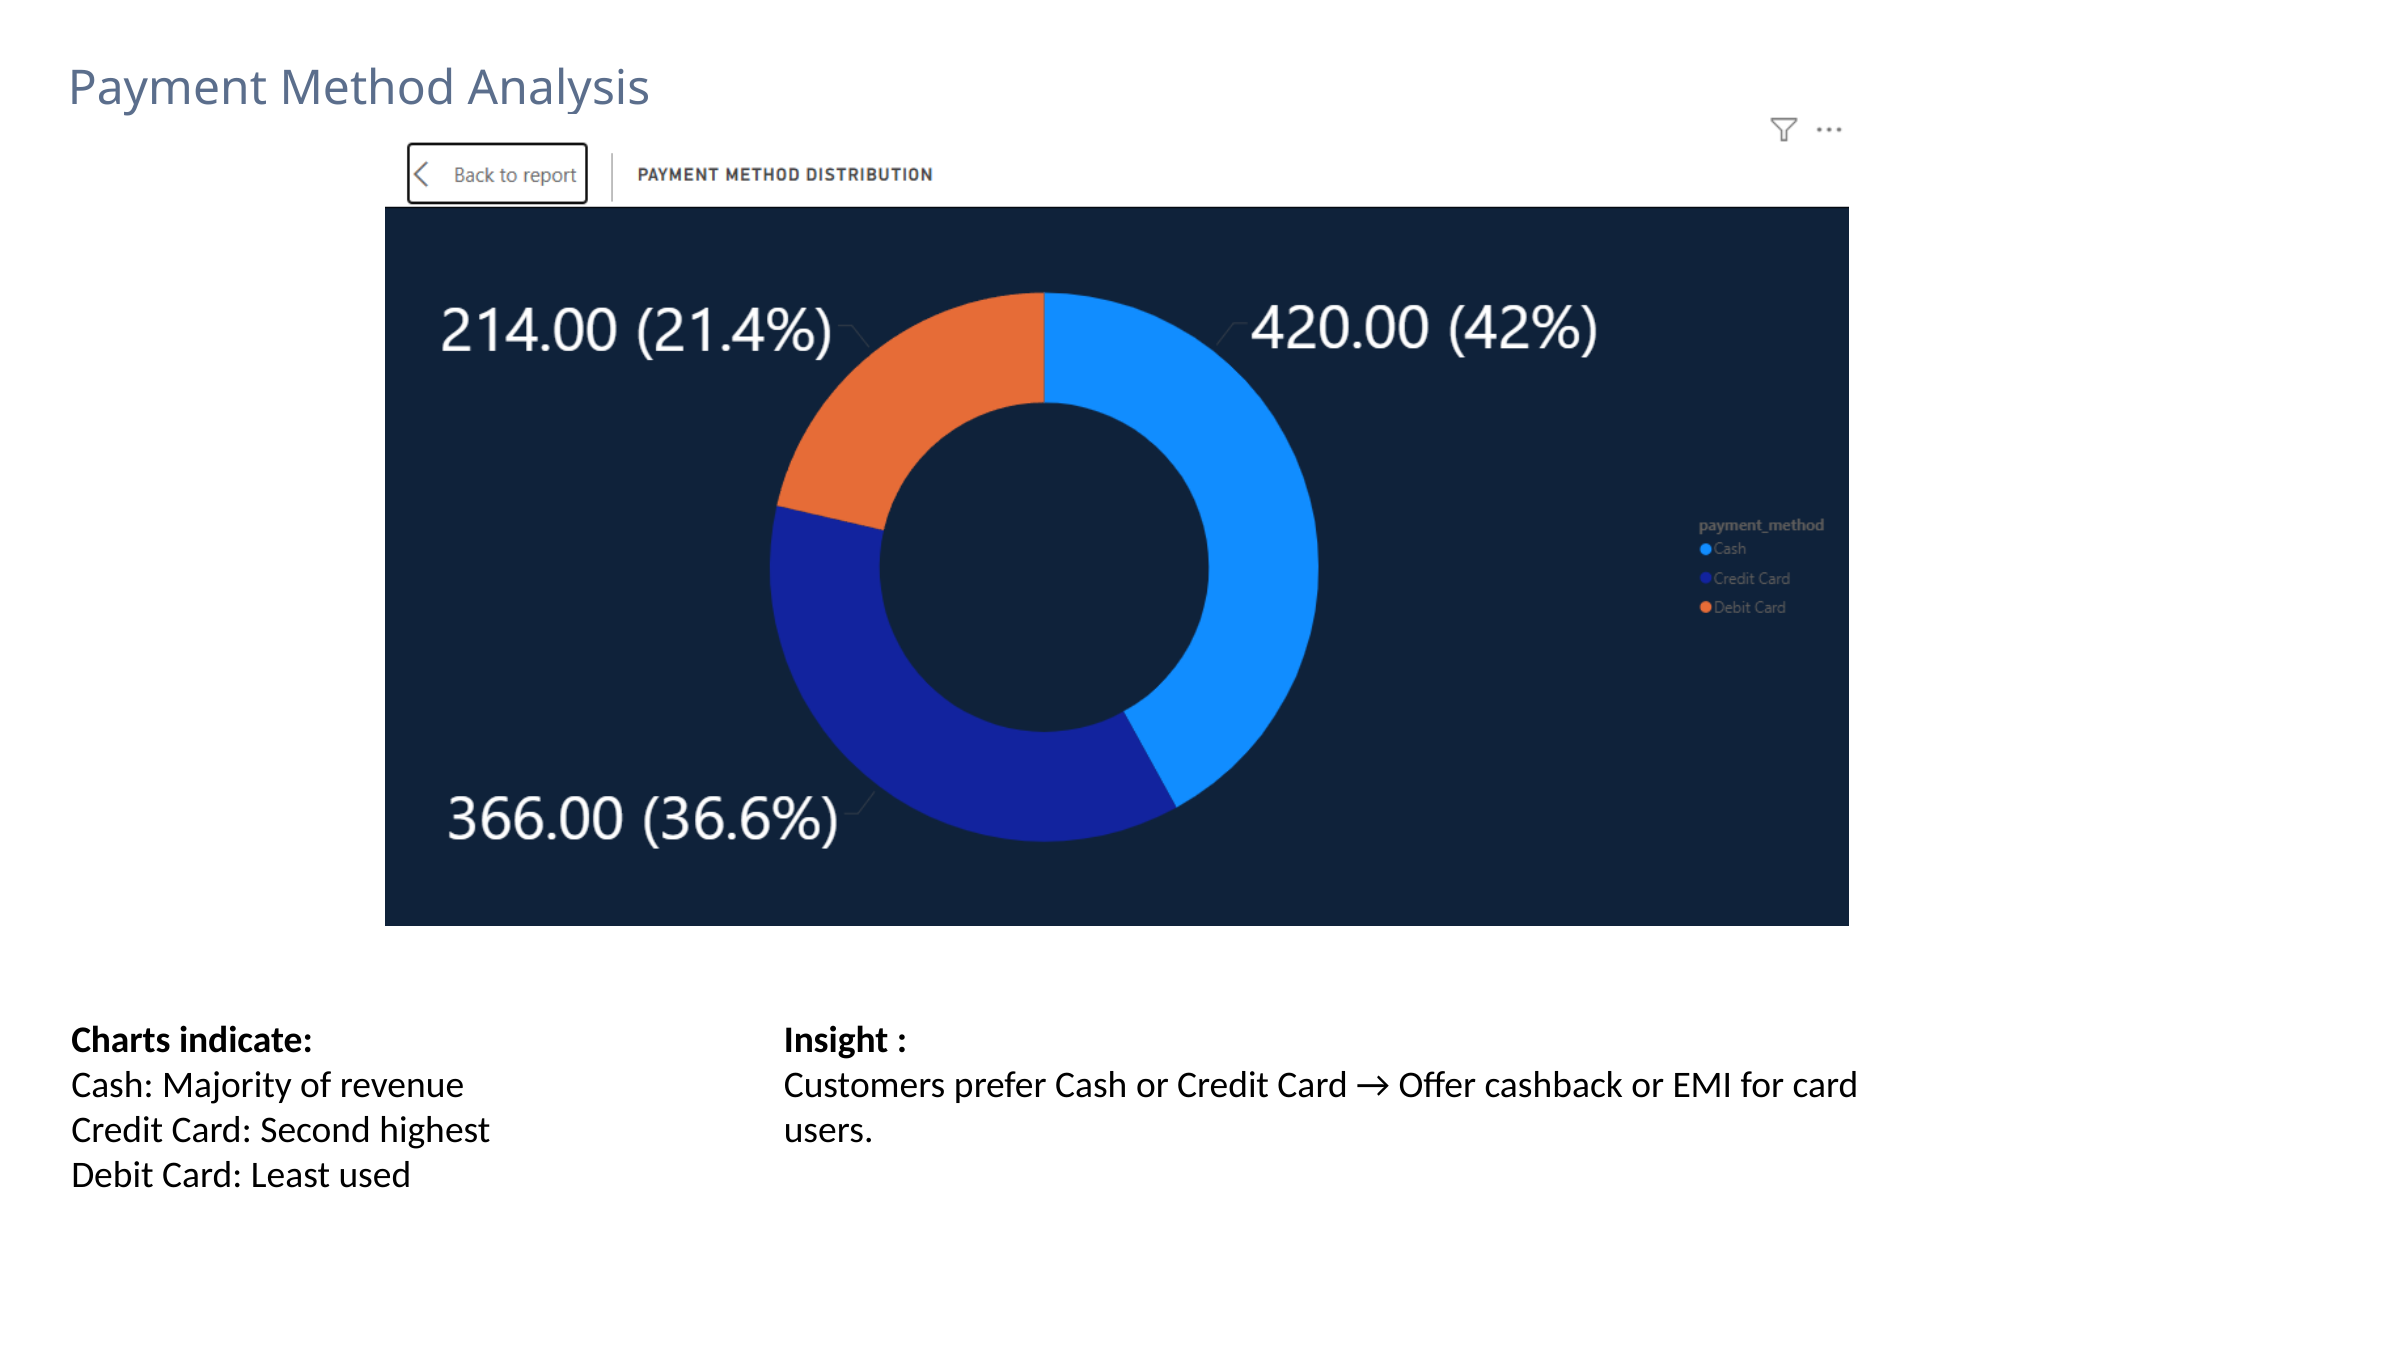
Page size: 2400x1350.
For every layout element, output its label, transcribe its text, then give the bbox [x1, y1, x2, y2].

text_box Payment Method Analysis [67, 53, 704, 115]
text_box Charts indicate: Cash: Majority of revenue Credit Card: Second highest Debit Card: Least used [56, 1007, 2229, 1203]
picture [385, 114, 1849, 926]
text_box Insight : Customers prefer Cash or Credit Card → Offer cashback or EMI for card users. [768, 1007, 1969, 1158]
